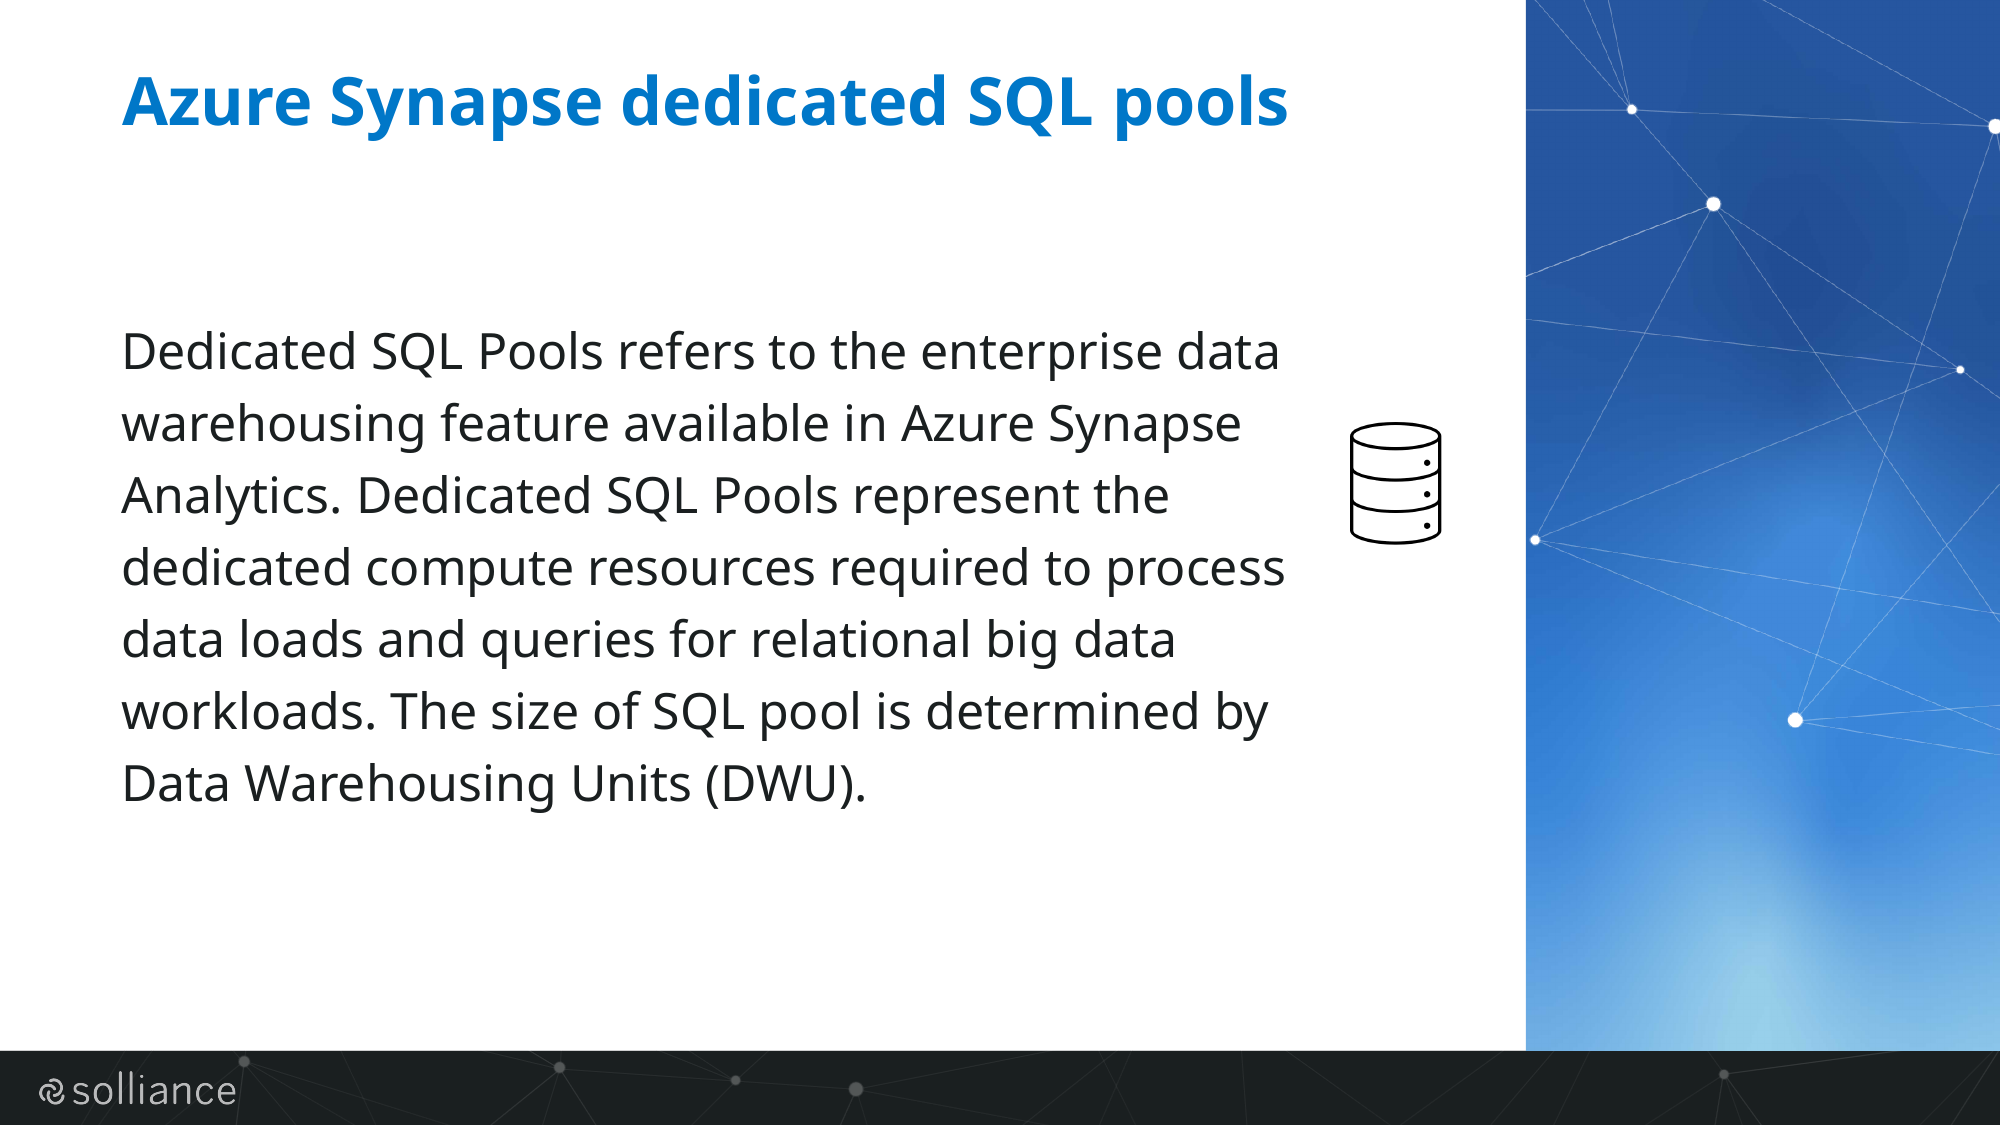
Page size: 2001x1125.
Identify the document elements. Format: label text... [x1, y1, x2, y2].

picture [1525, 0, 2000, 1051]
picture [1320, 406, 1471, 557]
picture [39, 1071, 236, 1105]
title Azure Synapse dedicated SQL pools [107, 56, 1350, 150]
list Dedicated SQL Pools refers to the enterprise data warehousing feature available in Azure Synapse Analytics. Dedicated SQL Pools represent the dedicated compute resources required to process data loads and queries for relational big data workloads. The size of SQL pool is determined by Data Warehousing Units (DWU). [106, 299, 1350, 975]
